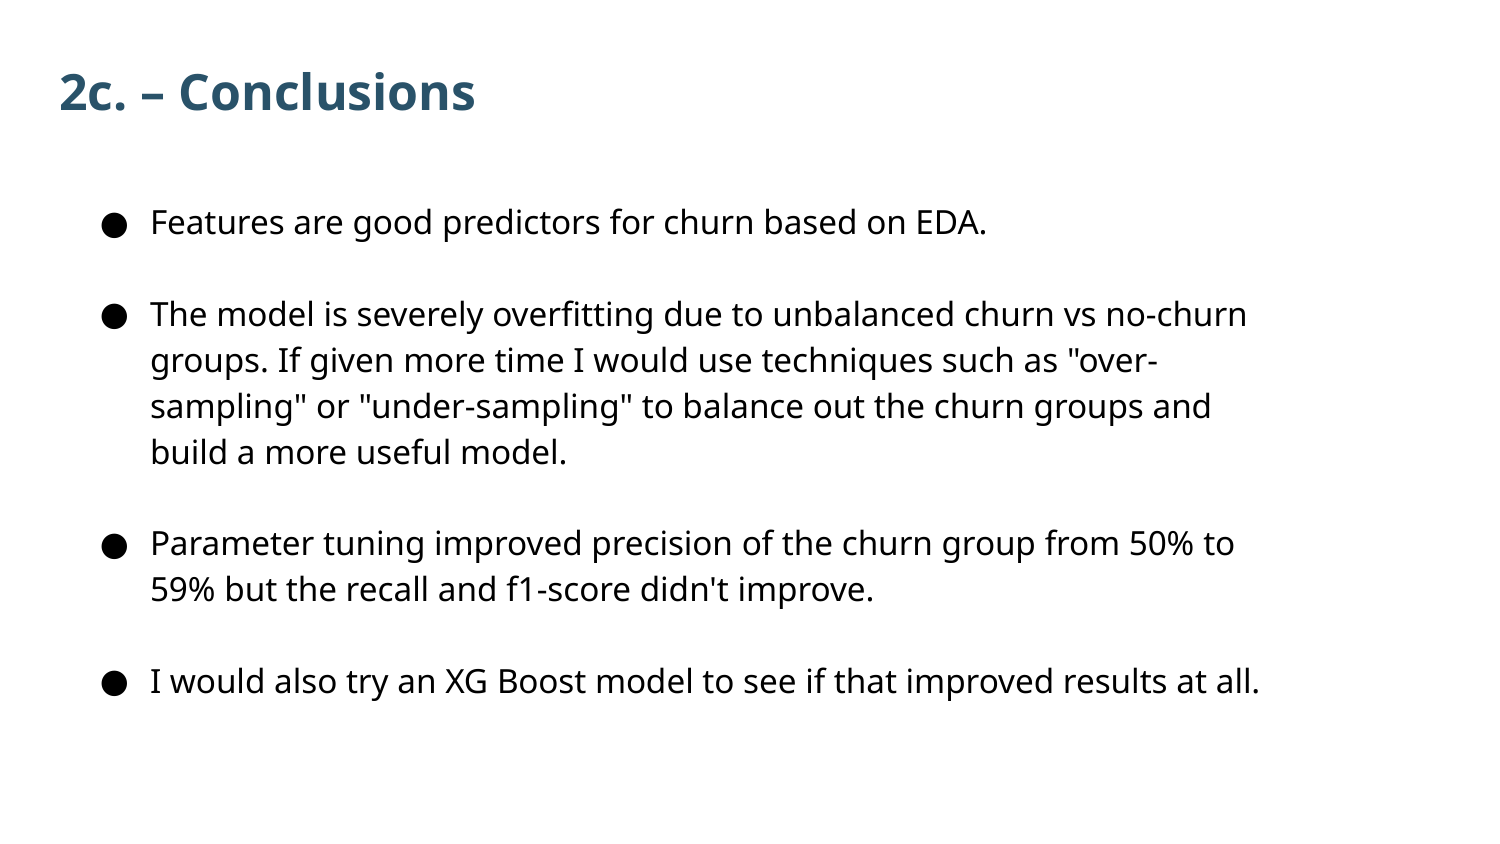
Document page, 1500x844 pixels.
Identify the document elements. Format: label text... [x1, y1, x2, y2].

text_box Features are good predictors for churn based on EDA. The model is severely overfitting due to unbalanced churn vs no-churn groups. If given more time I would use techniques such as "over-sampling" or "under-sampling" to balance out the churn groups and build a more useful model. Parameter tuning improved precision of the churn group from 50% to 59% but the recall and f1-score didn't improve. I would also try an XG Boost model to see if that improved results at all. [60, 180, 1307, 706]
text_box 2c. – Conclusions [44, 51, 1464, 136]
